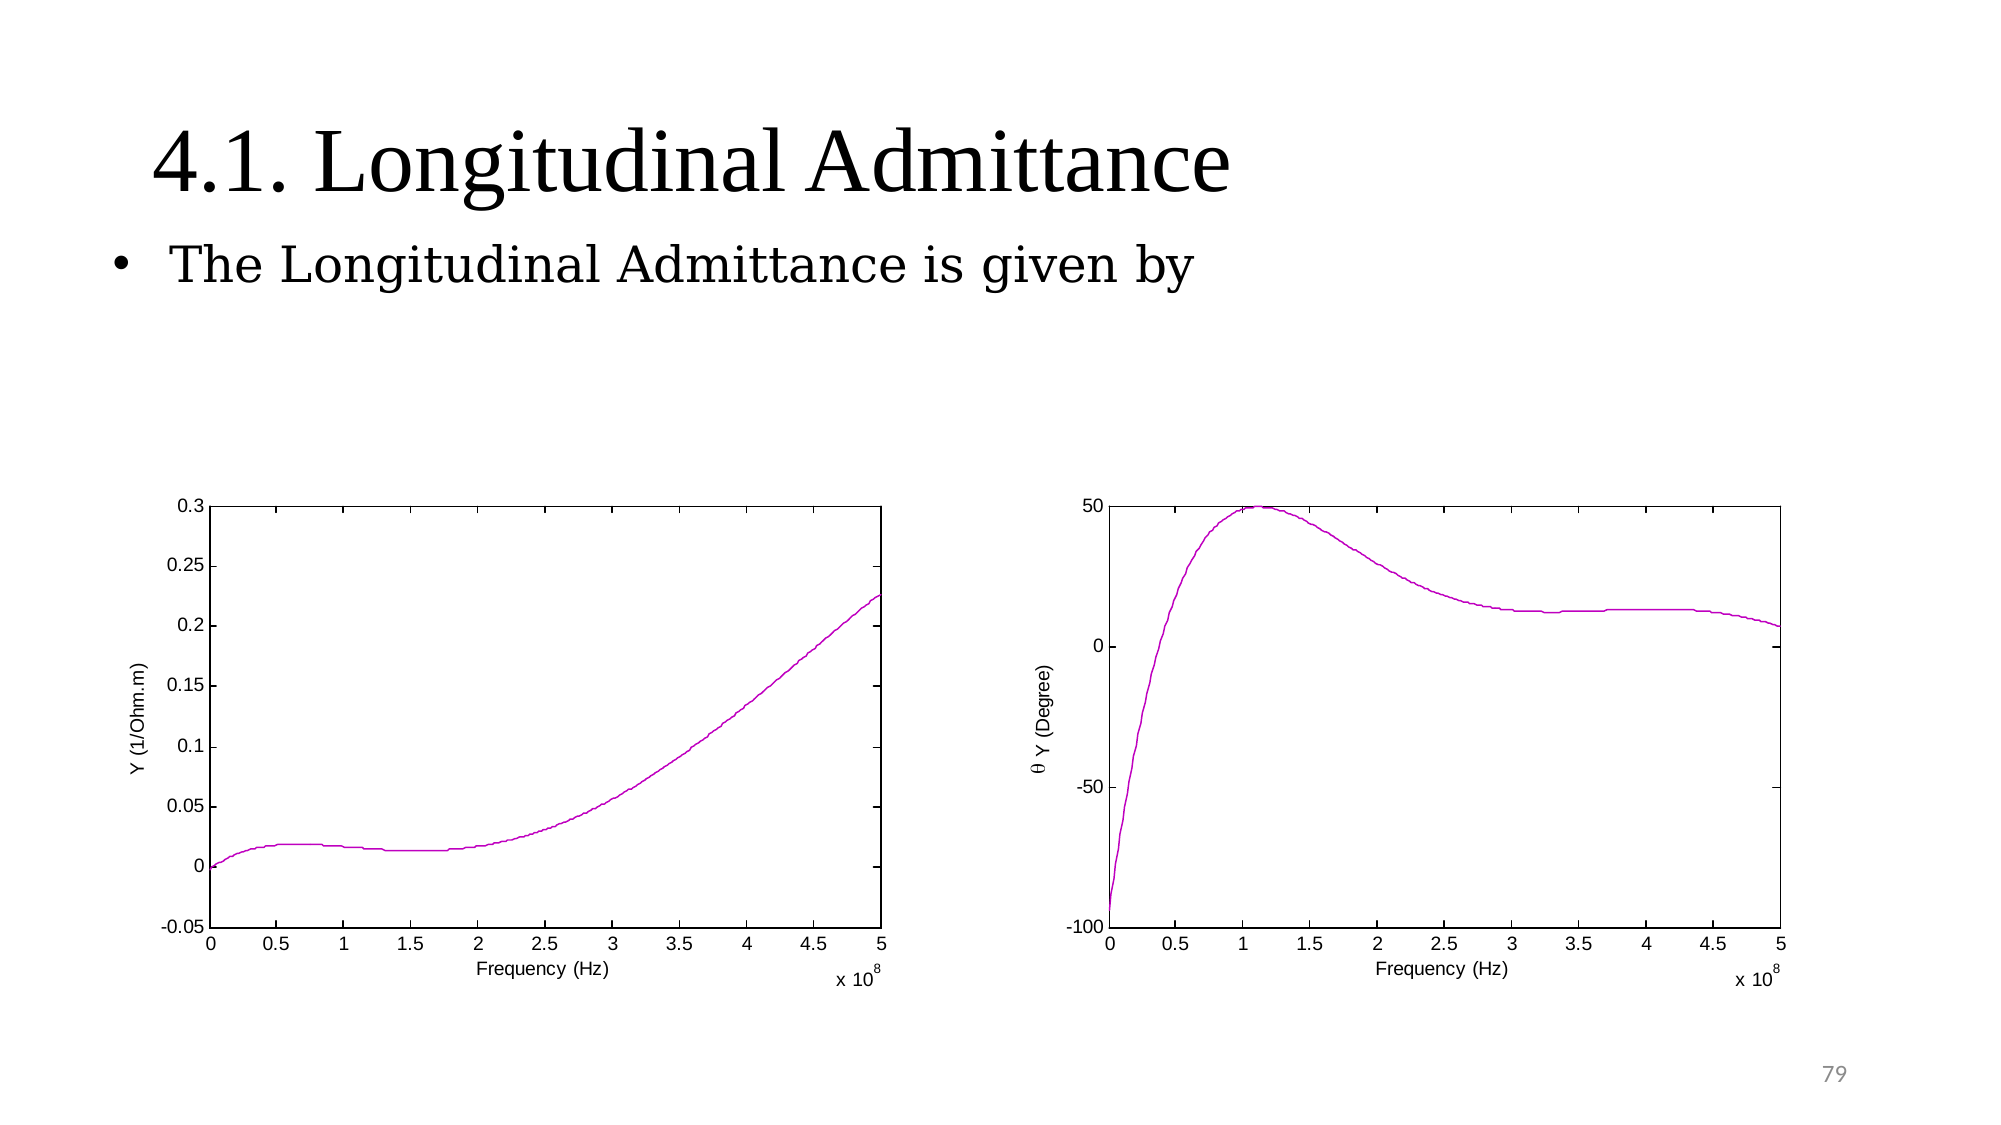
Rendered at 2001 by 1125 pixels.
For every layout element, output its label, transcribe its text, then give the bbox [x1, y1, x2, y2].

slide_number 79 [1412, 1042, 1863, 1103]
title 4.1. Longitudinal Admittance [137, 53, 1863, 271]
picture [997, 467, 1863, 990]
picture [98, 467, 964, 990]
